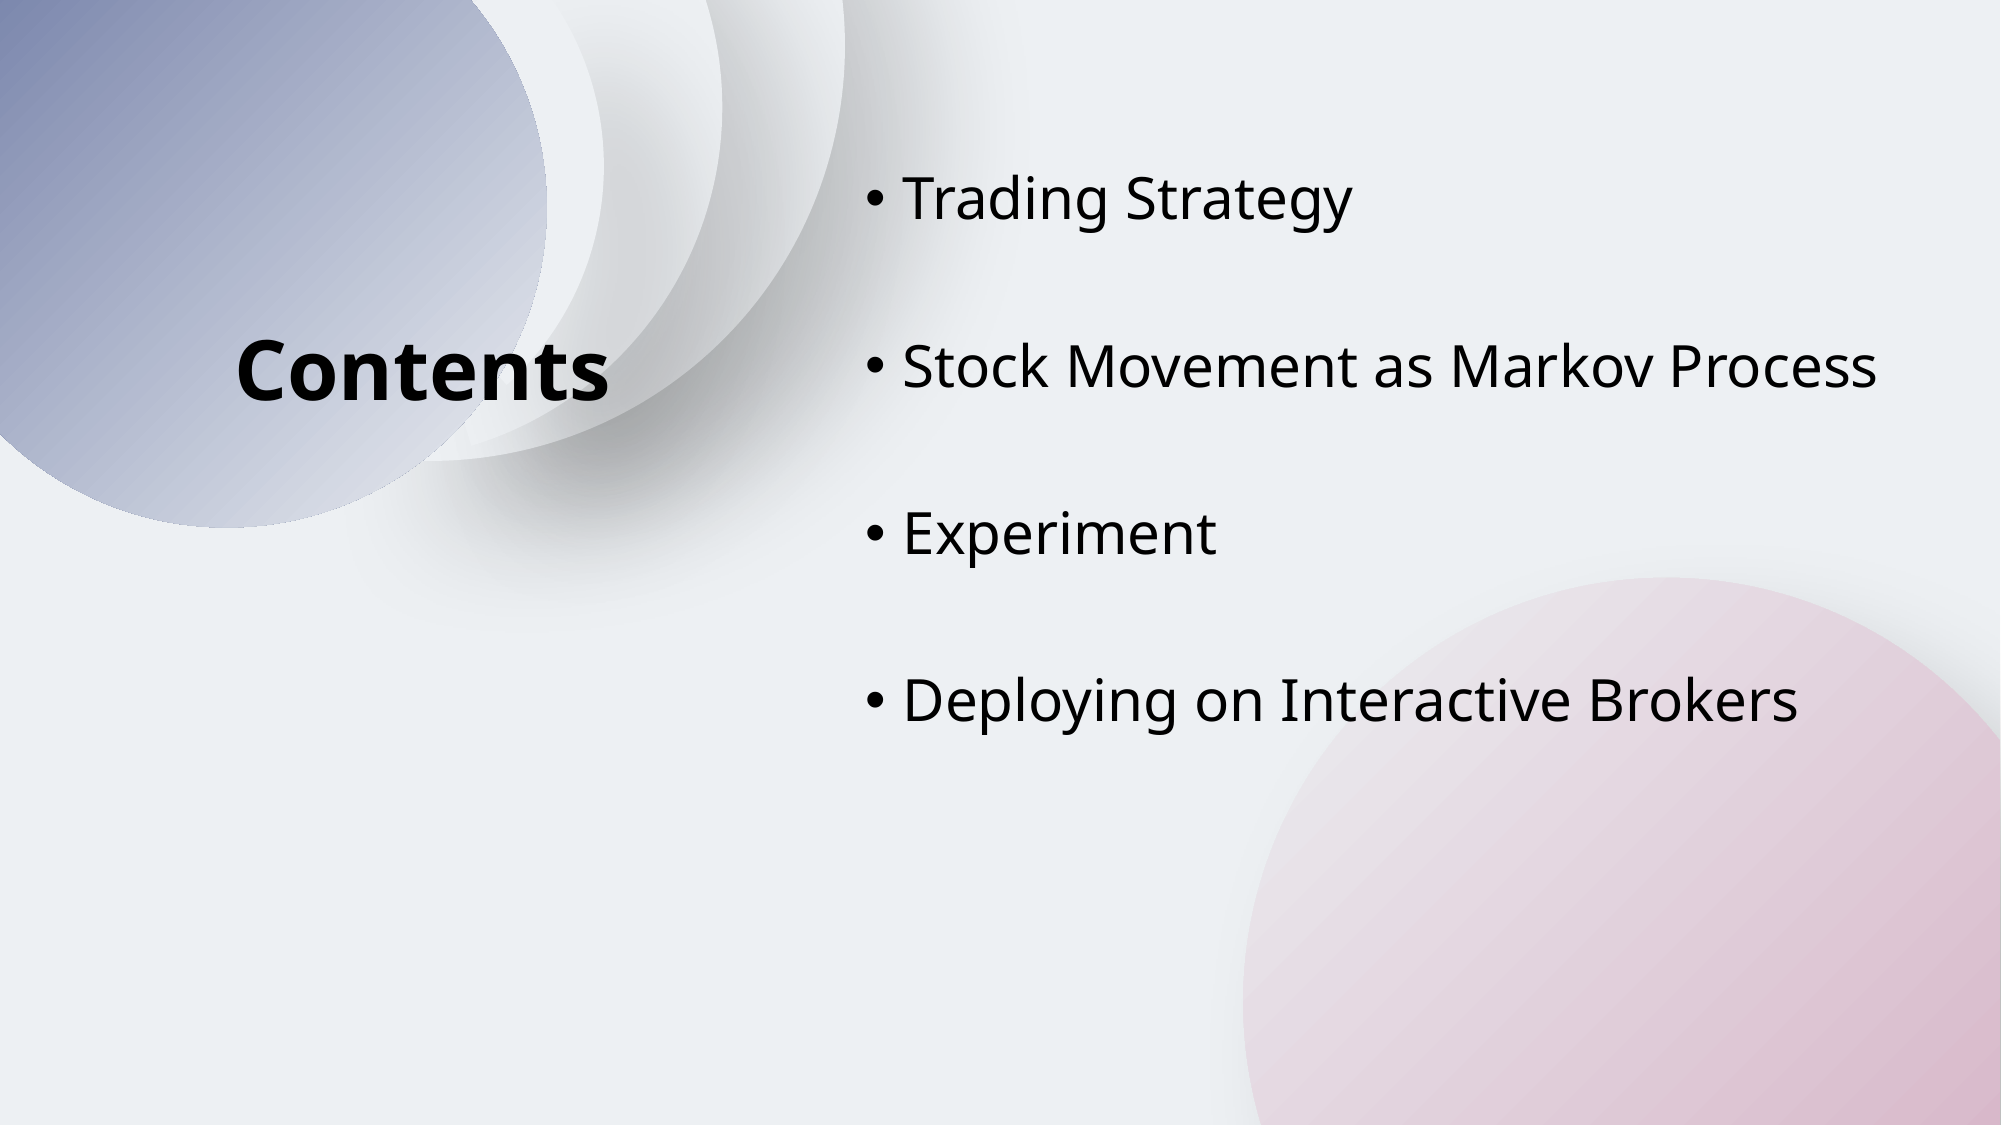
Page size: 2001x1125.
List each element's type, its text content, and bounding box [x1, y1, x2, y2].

list Trading Strategy Stock Movement as Markov Process Experiment Deploying on Interactive Brokers [850, 161, 1910, 962]
